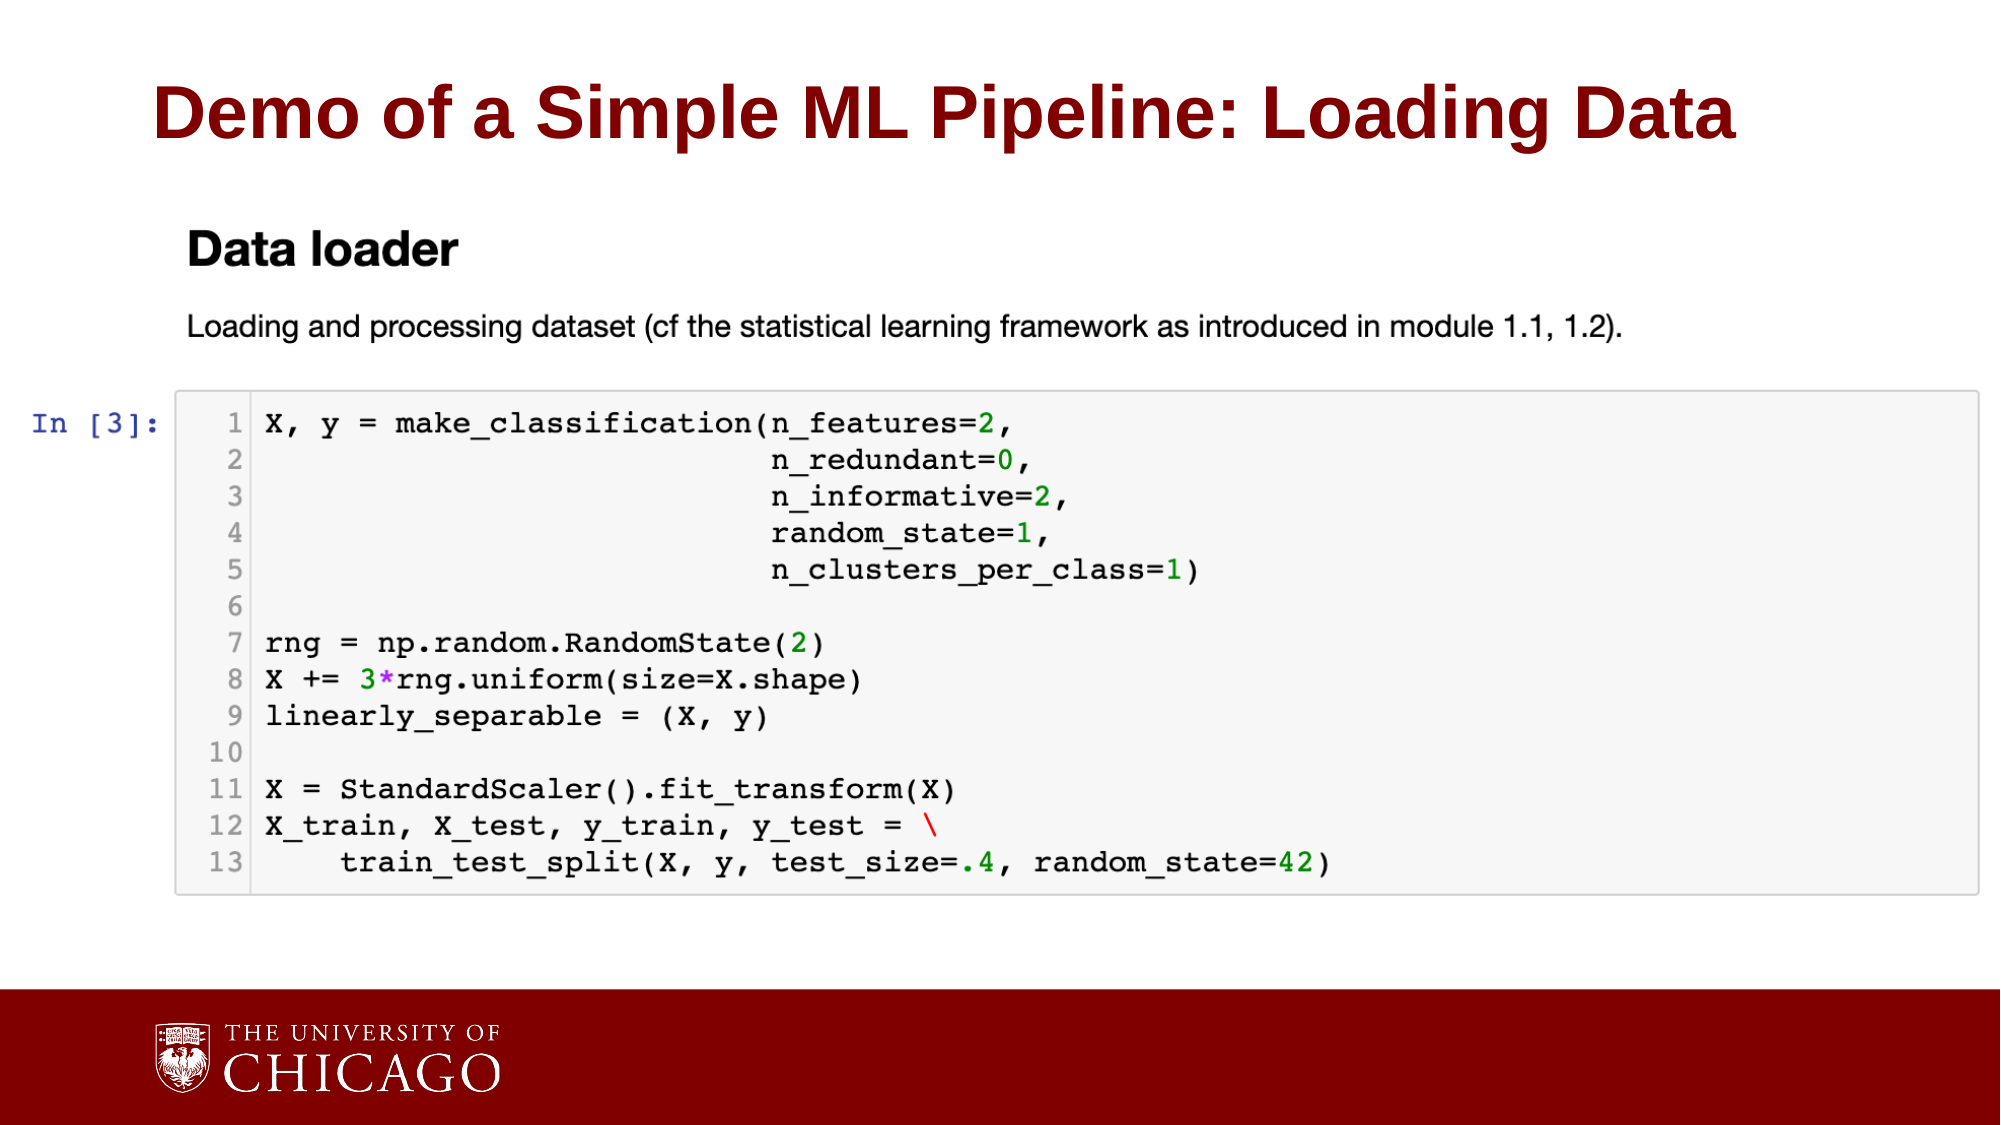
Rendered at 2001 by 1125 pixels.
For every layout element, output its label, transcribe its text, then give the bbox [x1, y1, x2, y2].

picture [0, 215, 2000, 910]
title Demo of a Simple ML Pipeline: Loading Data [137, 0, 1863, 215]
